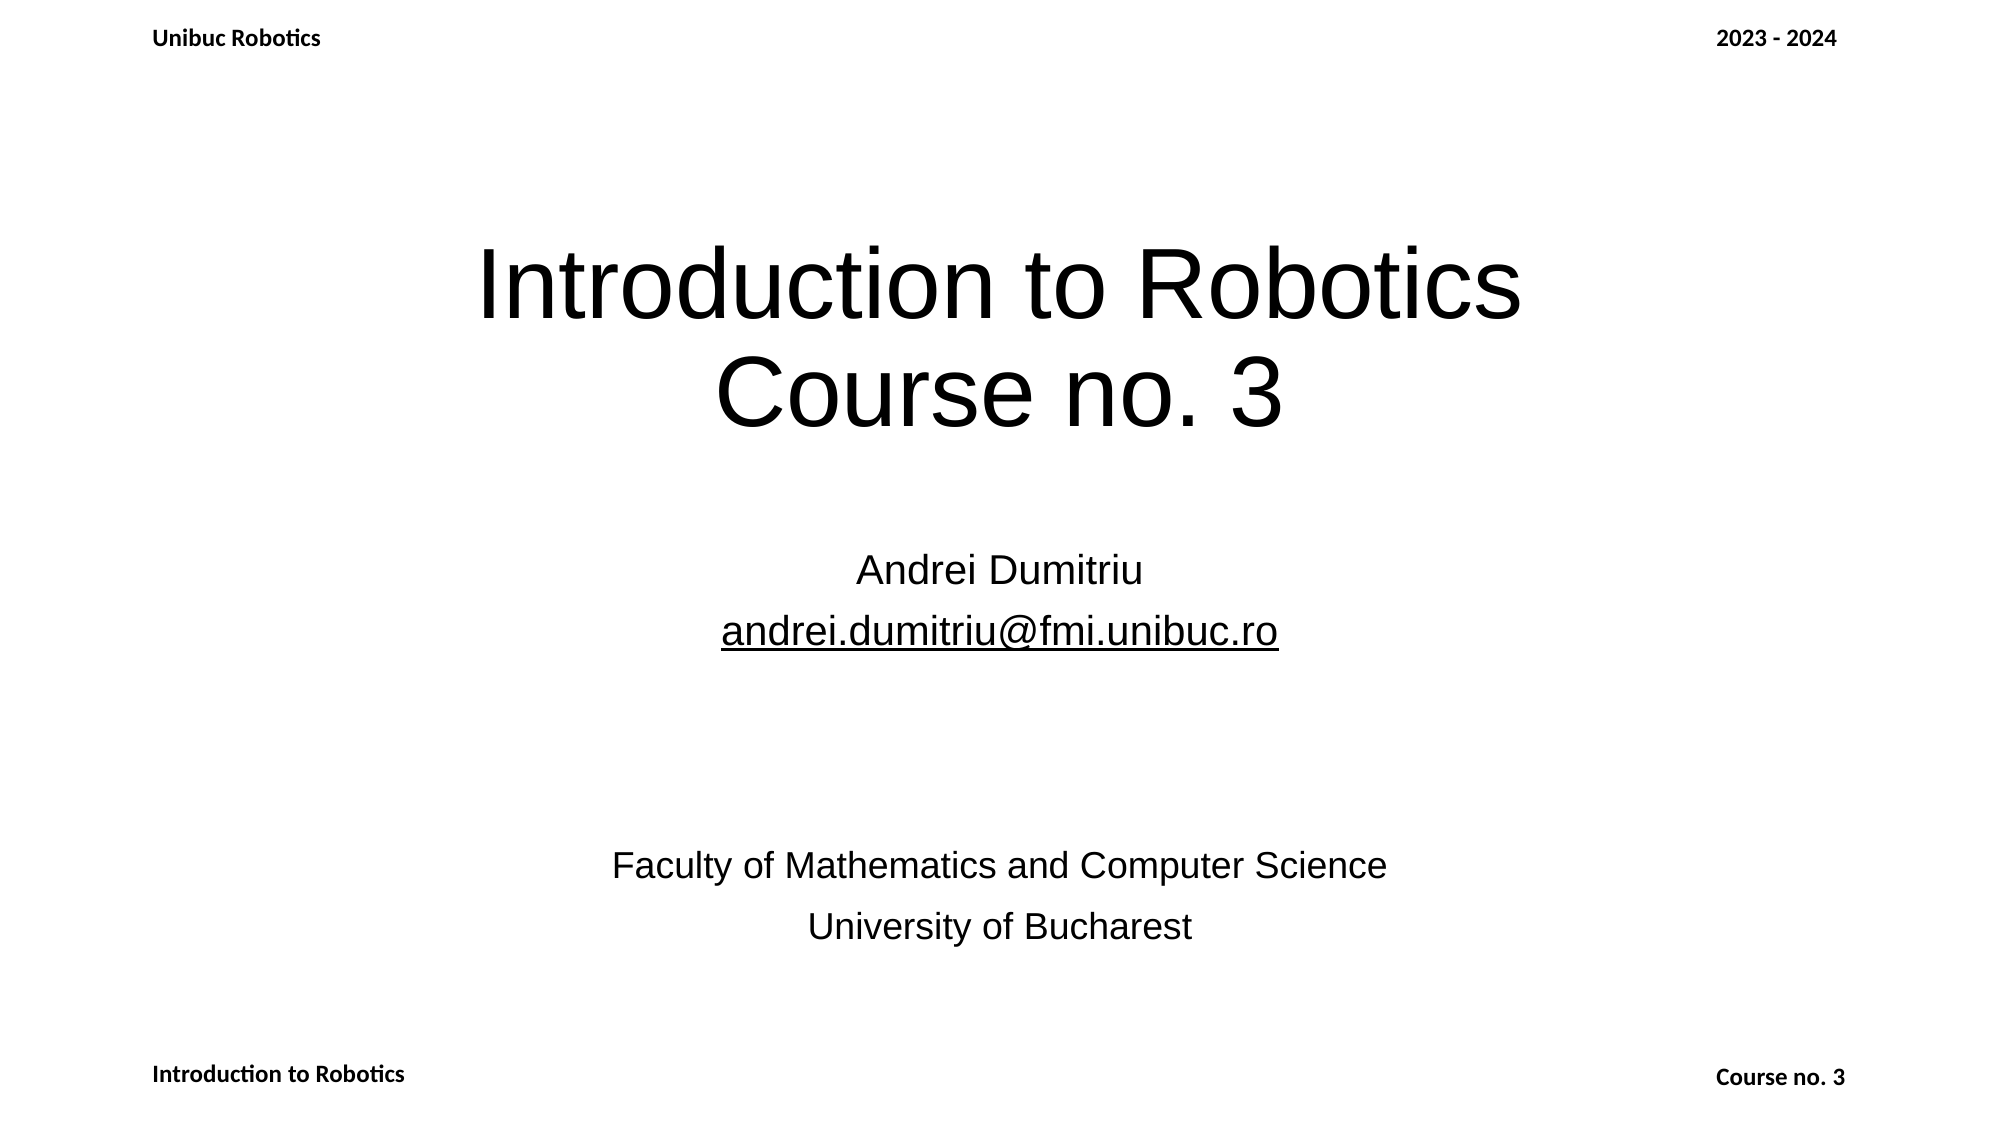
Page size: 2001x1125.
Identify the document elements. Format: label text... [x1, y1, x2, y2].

subtitle Andrei Dumitriu andrei.dumitriu@fmi.unibuc.ro [249, 540, 1750, 728]
text_box Faculty of Mathematics and Computer Science University of Bucharest [592, 771, 1407, 1000]
title Introduction to Robotics Course no. 3 [249, 184, 1750, 540]
